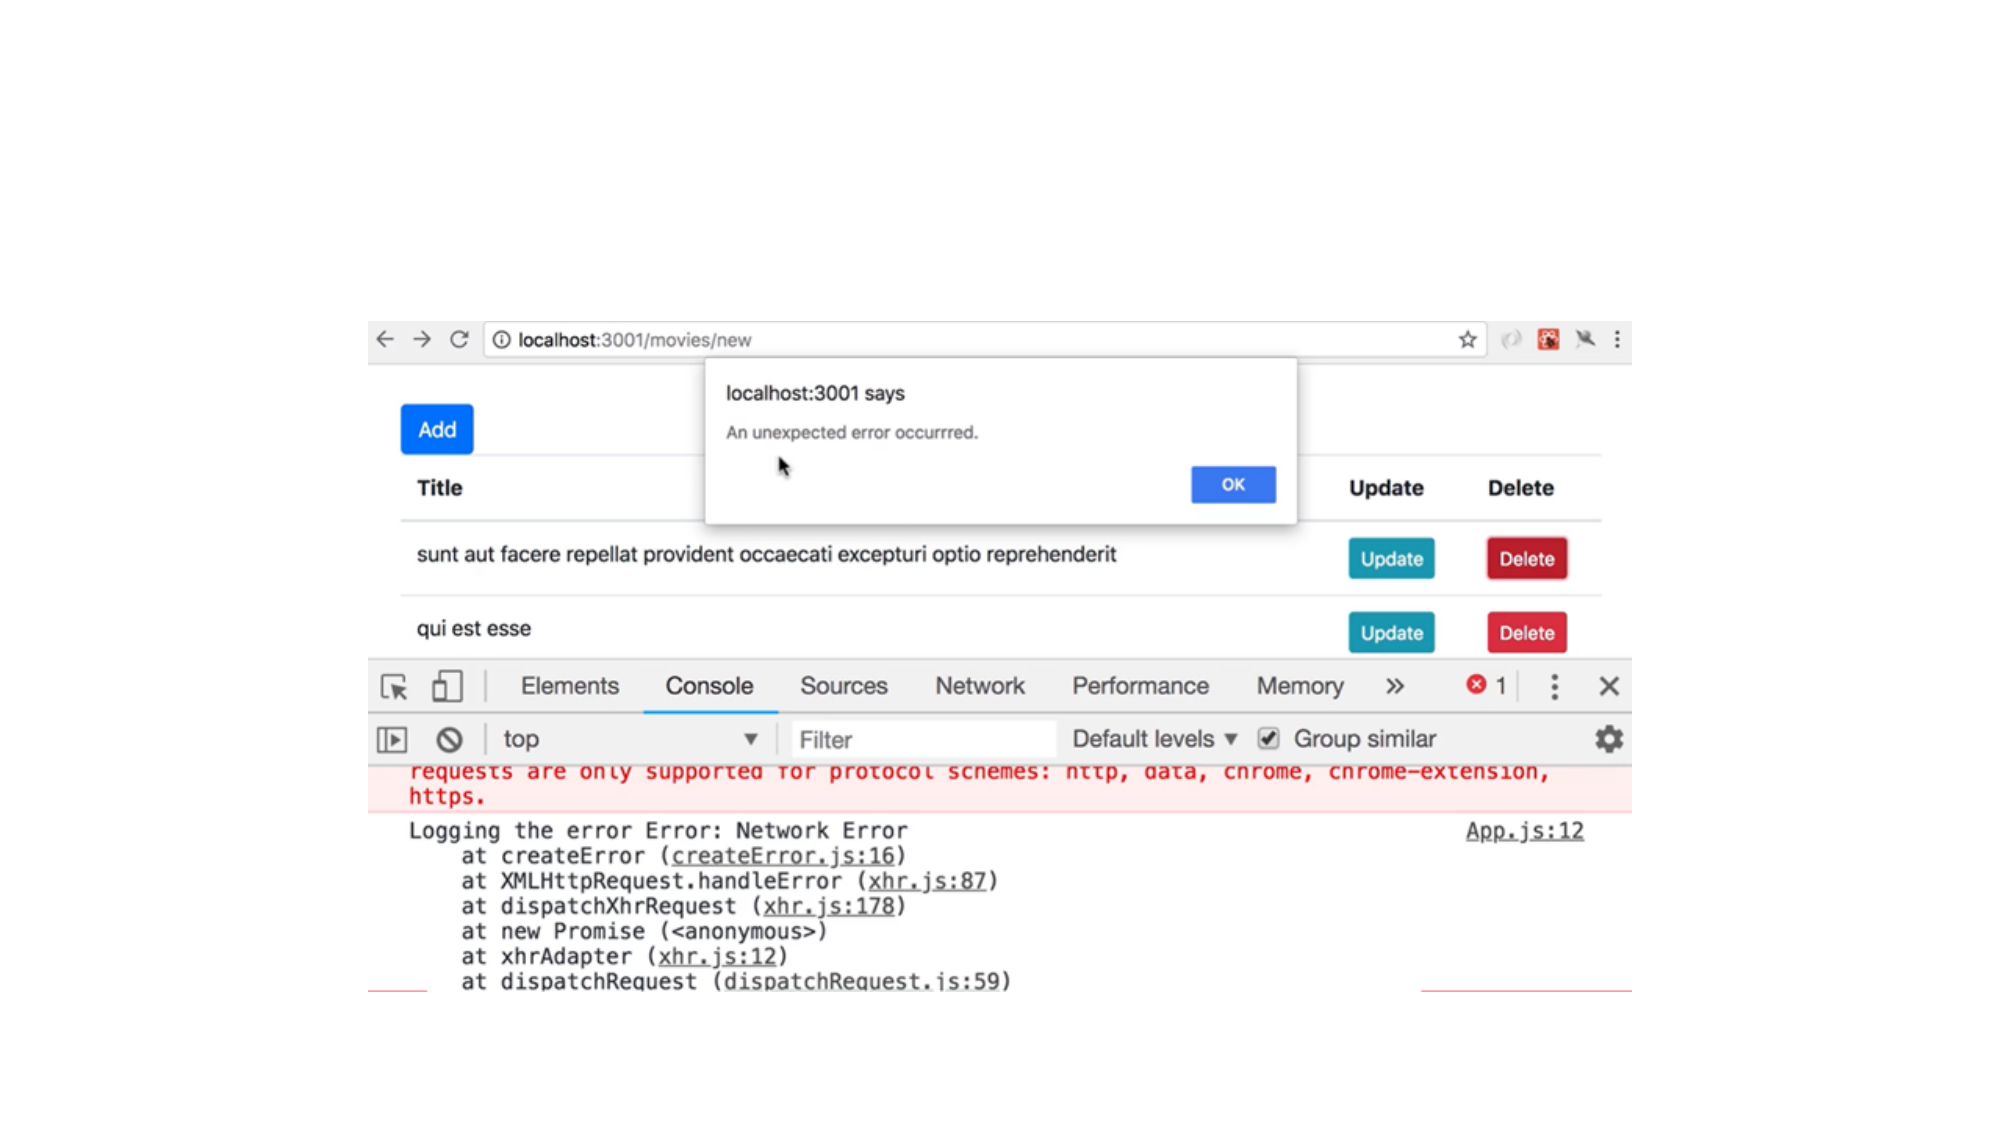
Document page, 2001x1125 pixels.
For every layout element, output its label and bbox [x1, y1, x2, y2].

list [368, 321, 1632, 992]
